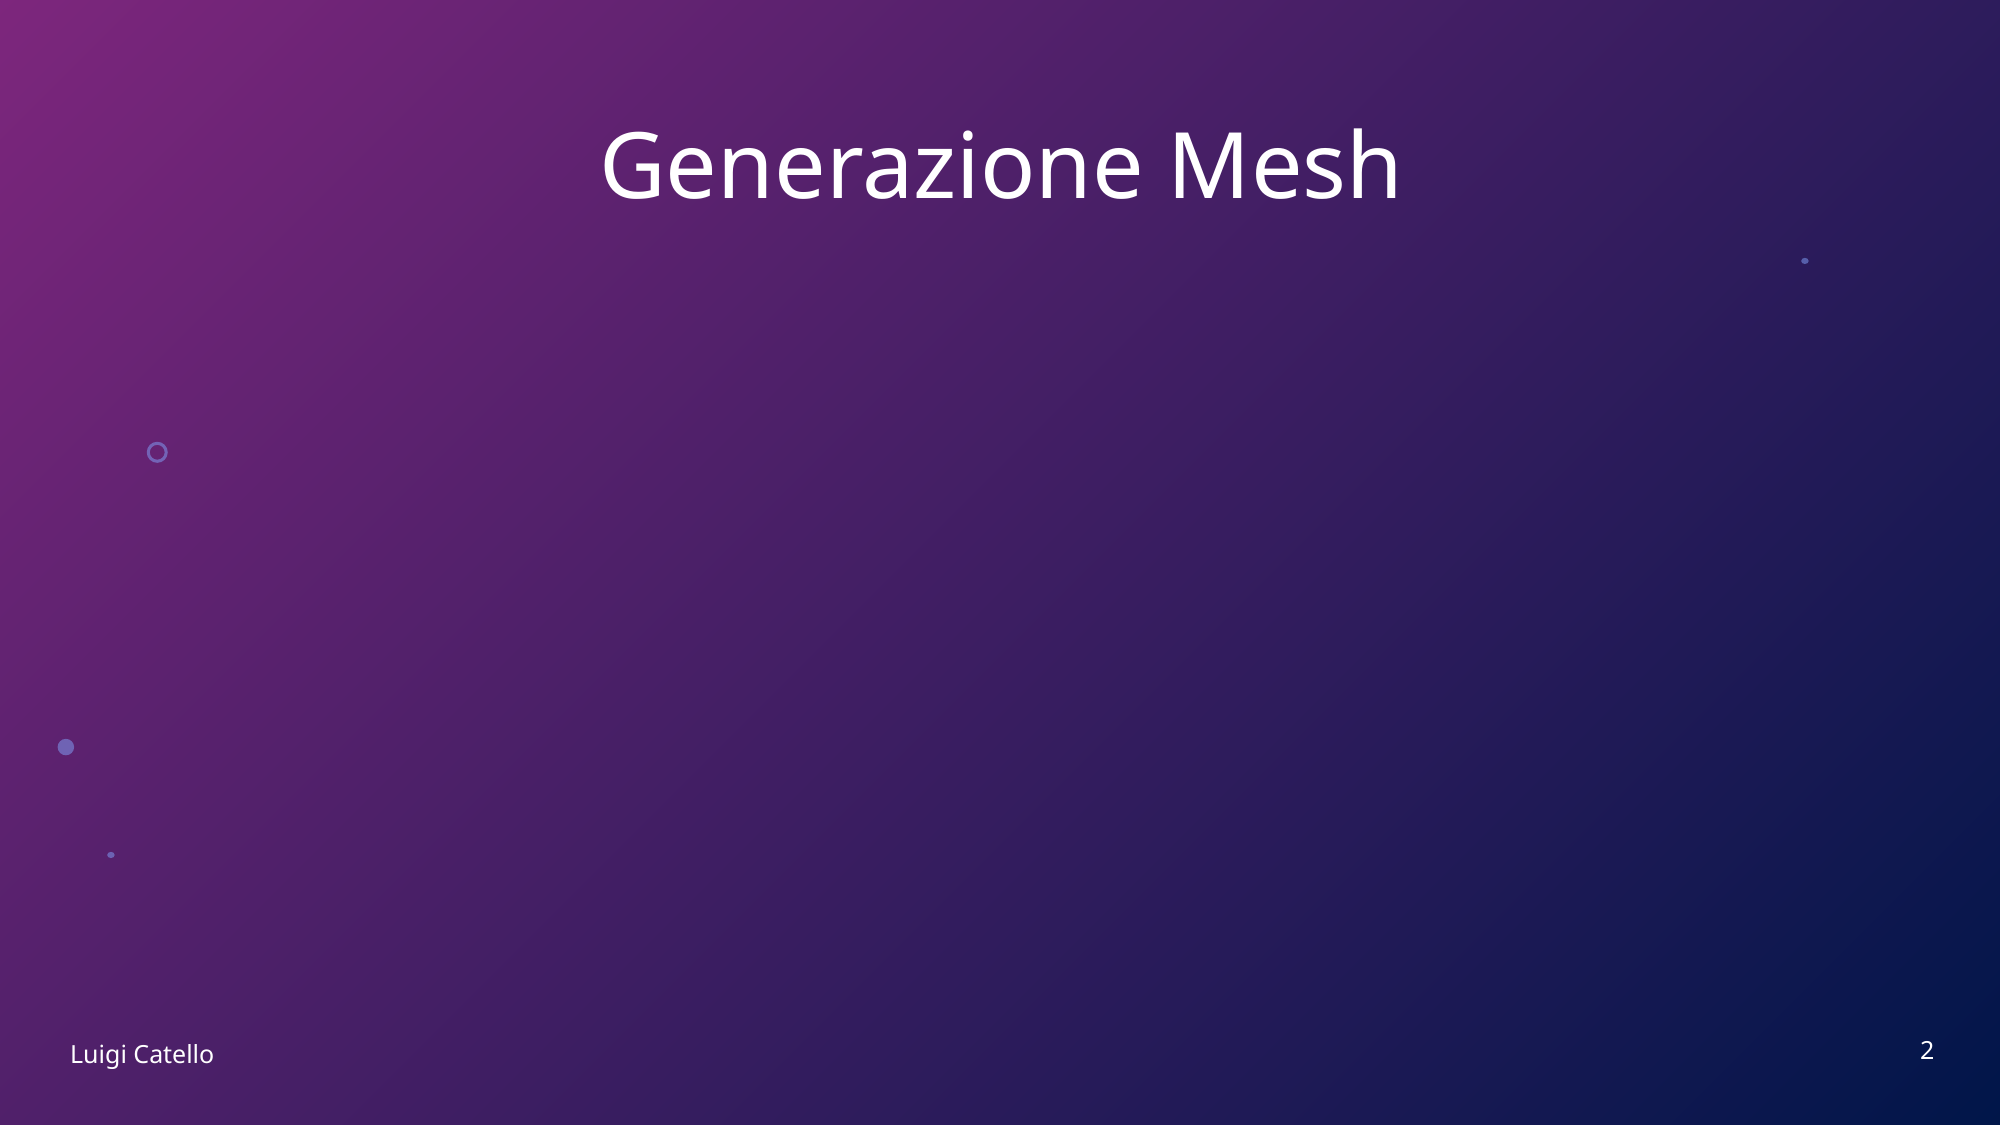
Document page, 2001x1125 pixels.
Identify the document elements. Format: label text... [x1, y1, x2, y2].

footer Luigi Catello [55, 1023, 731, 1084]
slide_number 2 [1499, 1021, 1950, 1082]
title Generazione Mesh [139, 59, 1865, 278]
